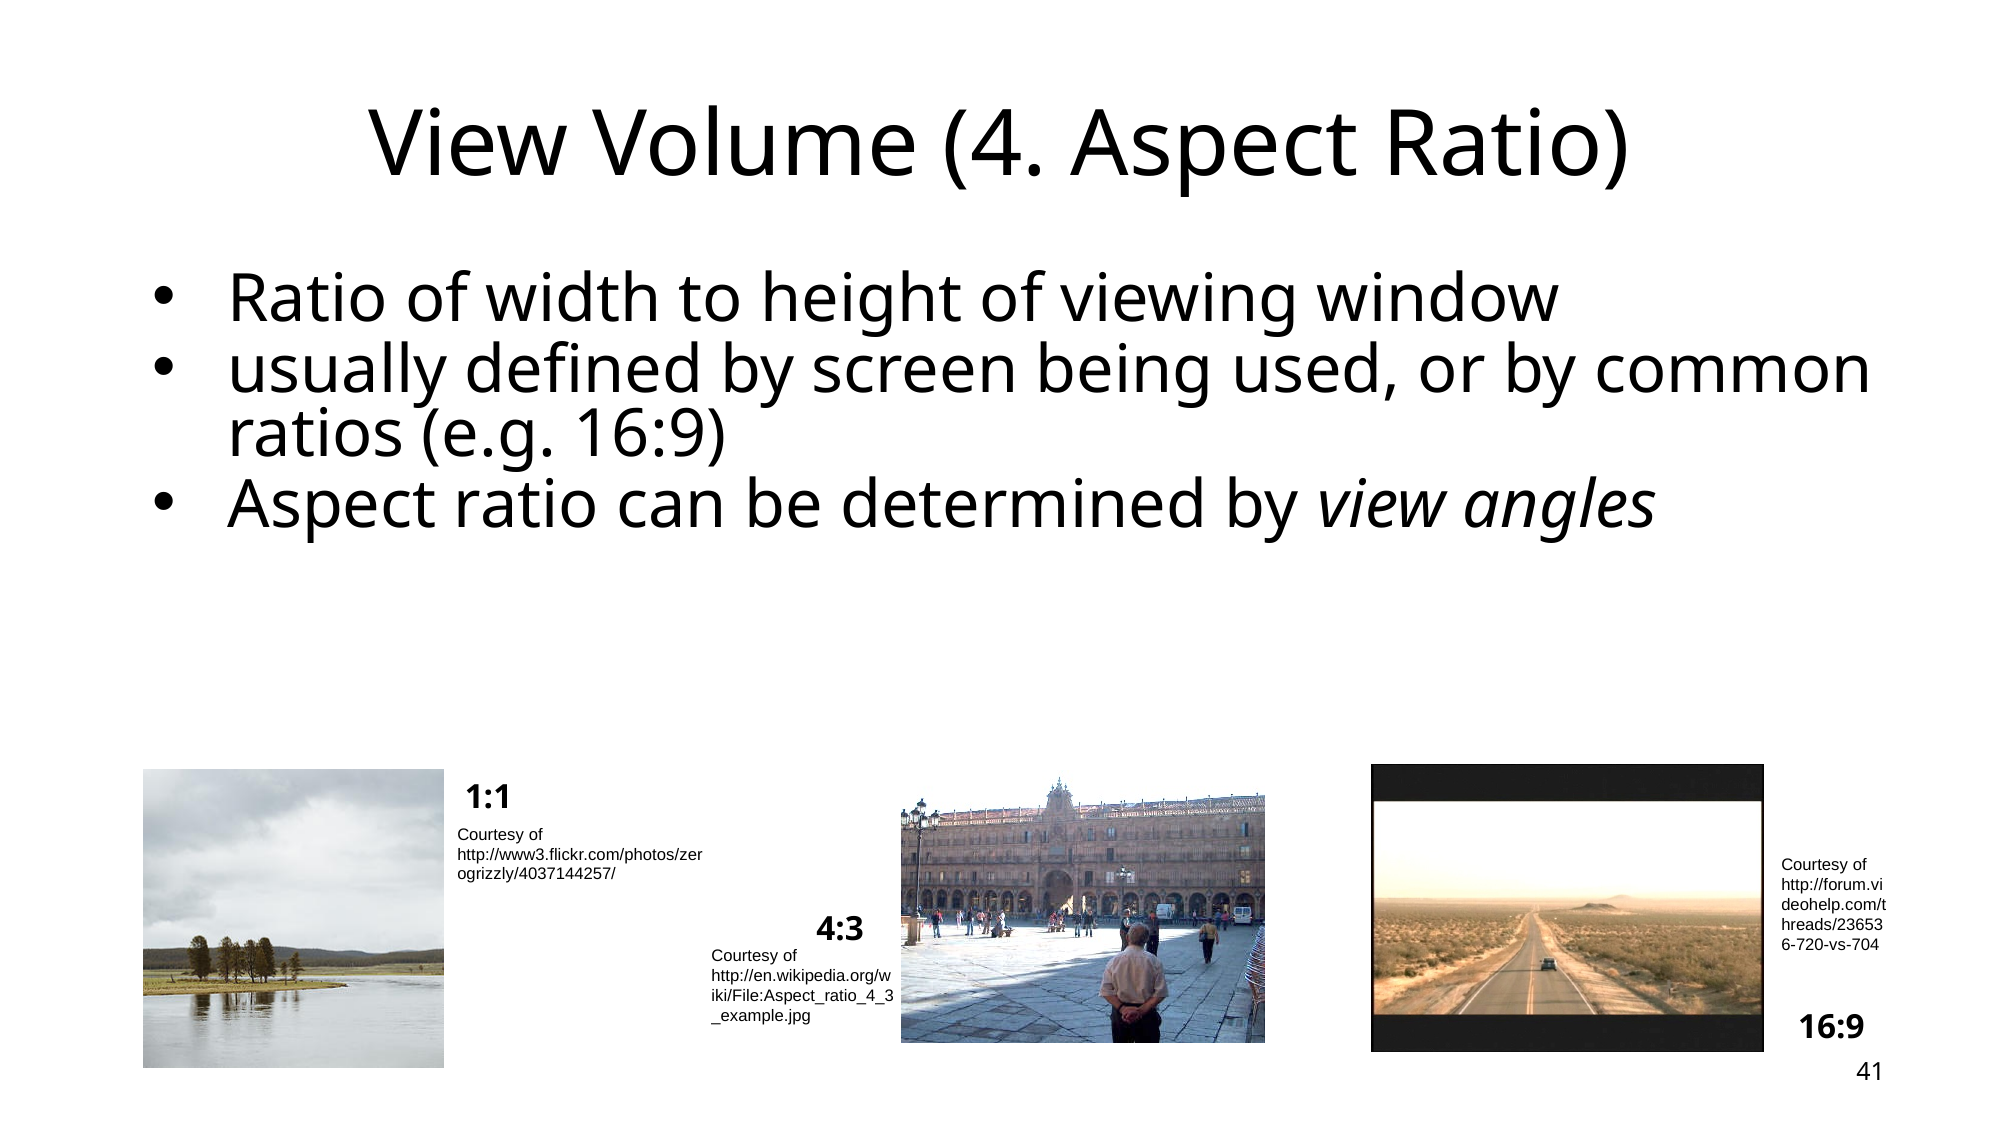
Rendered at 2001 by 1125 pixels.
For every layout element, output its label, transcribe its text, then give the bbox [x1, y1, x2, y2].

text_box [143, 767, 716, 1068]
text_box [703, 770, 1265, 1043]
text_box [1371, 764, 1901, 1053]
slide_number 40 [1433, 1060, 1900, 1103]
title View Volume (4. Aspect Ratio) [99, 45, 1900, 233]
list Ratio of width to height of viewing window usually defined by screen being used, or by common ratios (e.g. 16:9) Aspect ratio can be determined by view angles [99, 262, 1900, 1005]
